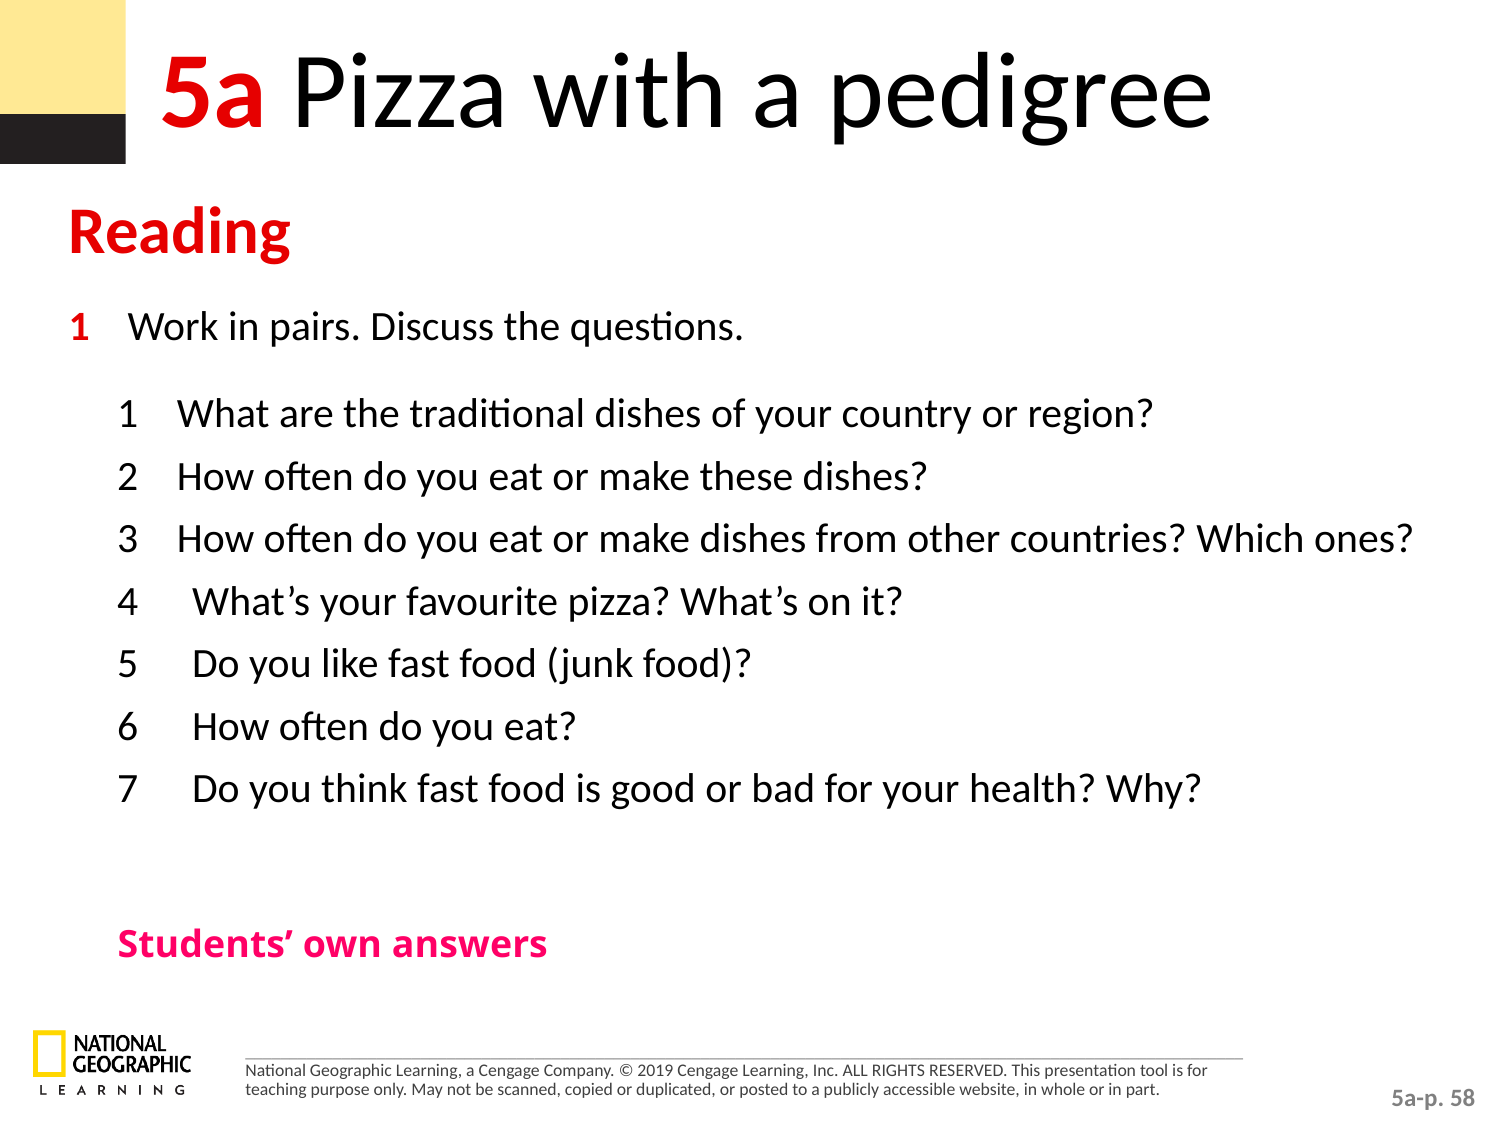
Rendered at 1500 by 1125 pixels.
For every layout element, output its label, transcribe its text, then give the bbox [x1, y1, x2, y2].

text_box 5a-p. 58 [1322, 1073, 1491, 1119]
picture [33, 1030, 191, 1095]
picture [0, 0, 126, 164]
text_box Students’ own answers [102, 912, 755, 973]
text_box Reading [53, 179, 1462, 275]
text_box 1 What are the traditional dishes of your country or region? 2 How often do you eat or make these dishes? 3 How often do you eat or make dishes from other countries? Which ones? What’s your favourite pizza? What’s on it? Do you like fast food (junk food)? How often do you eat? Do you think fast food is good or bad for your health? Why? [102, 378, 1441, 819]
text_box 5a Pizza with a pedigree [144, 11, 1491, 157]
text_box 1 Work in pairs. Discuss the questions. [53, 291, 1399, 357]
